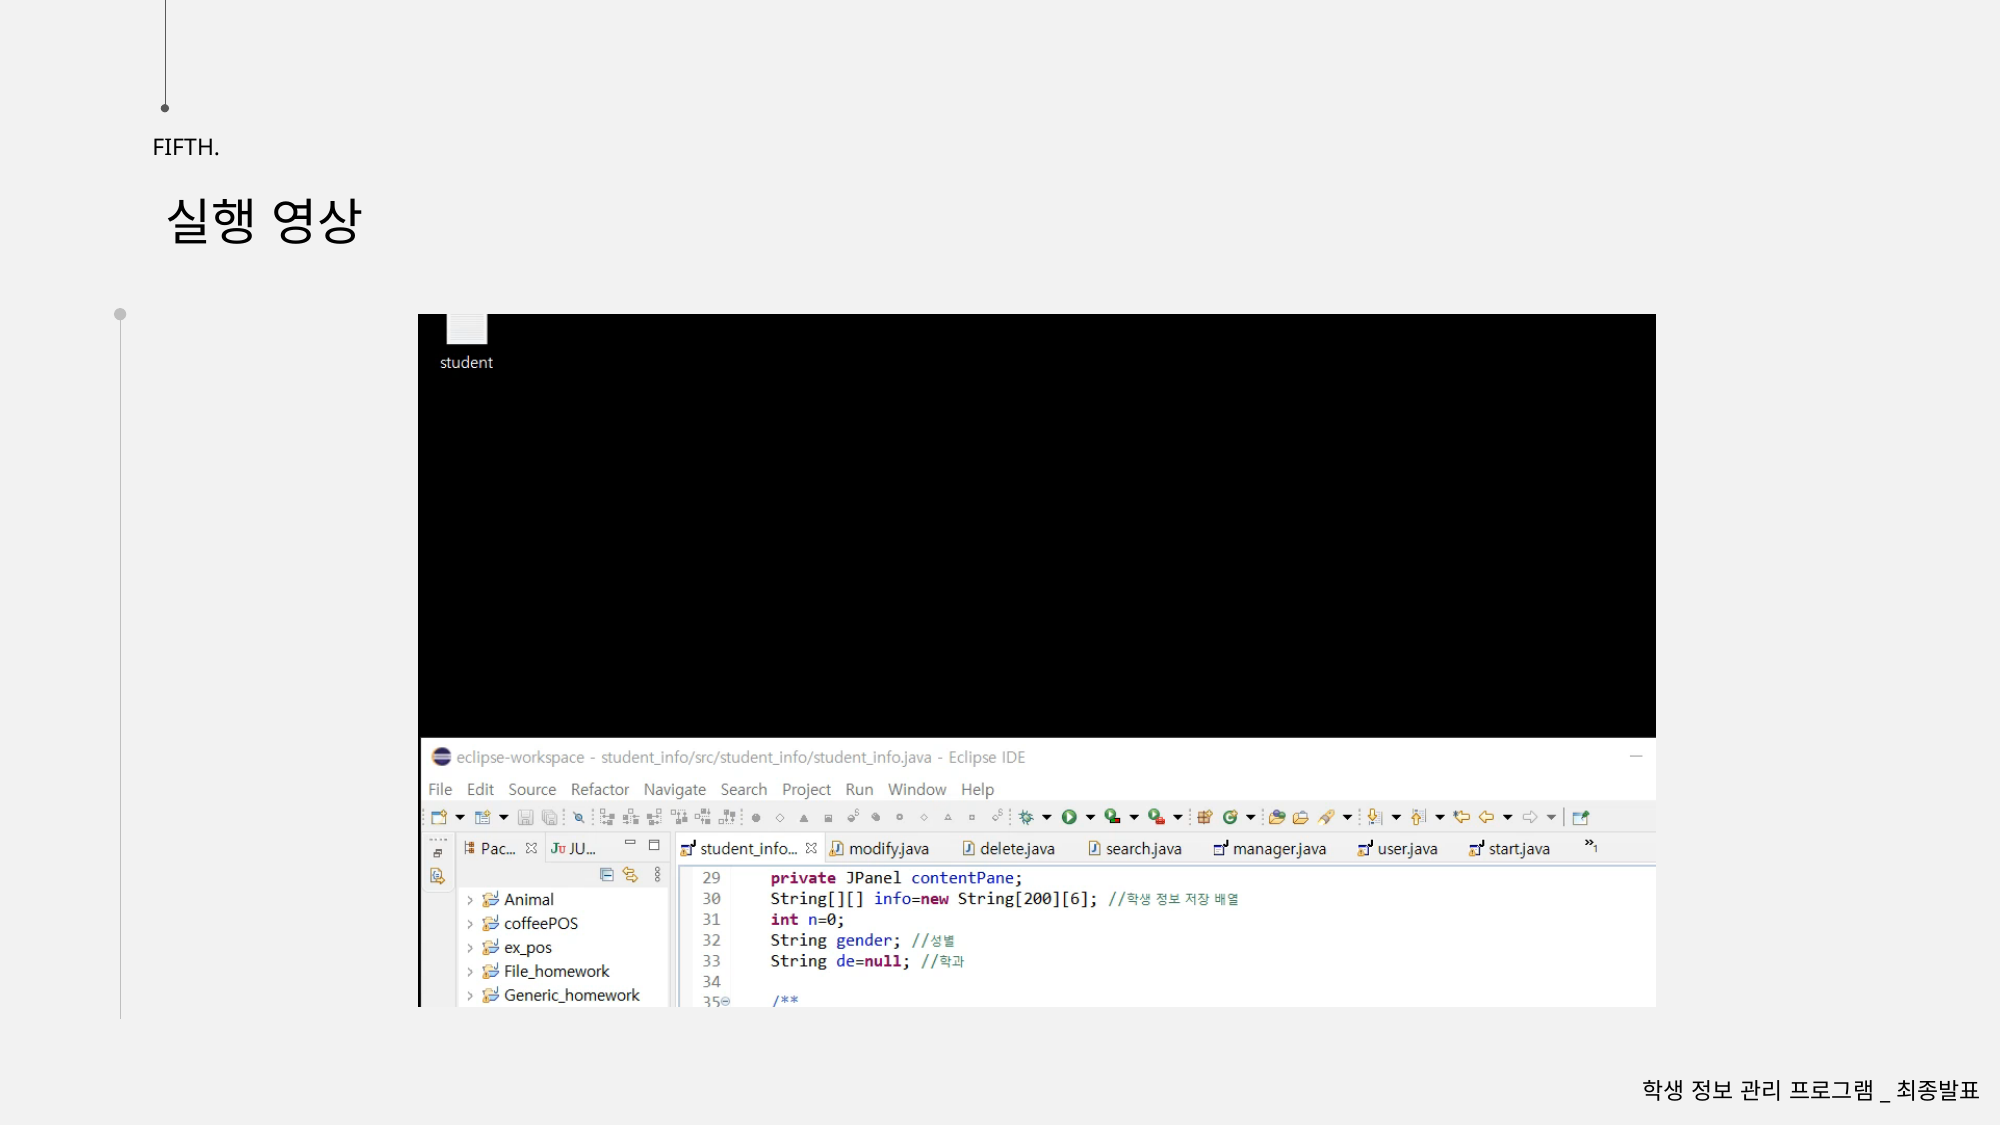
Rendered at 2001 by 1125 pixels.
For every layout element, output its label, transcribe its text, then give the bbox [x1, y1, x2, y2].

text_box 학생 정보 관리 프로그램_최종발표 [1627, 1062, 1996, 1112]
text_box FIFTH. [137, 118, 235, 168]
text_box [417, 314, 1657, 1008]
text_box 실행 영상 [150, 168, 379, 258]
